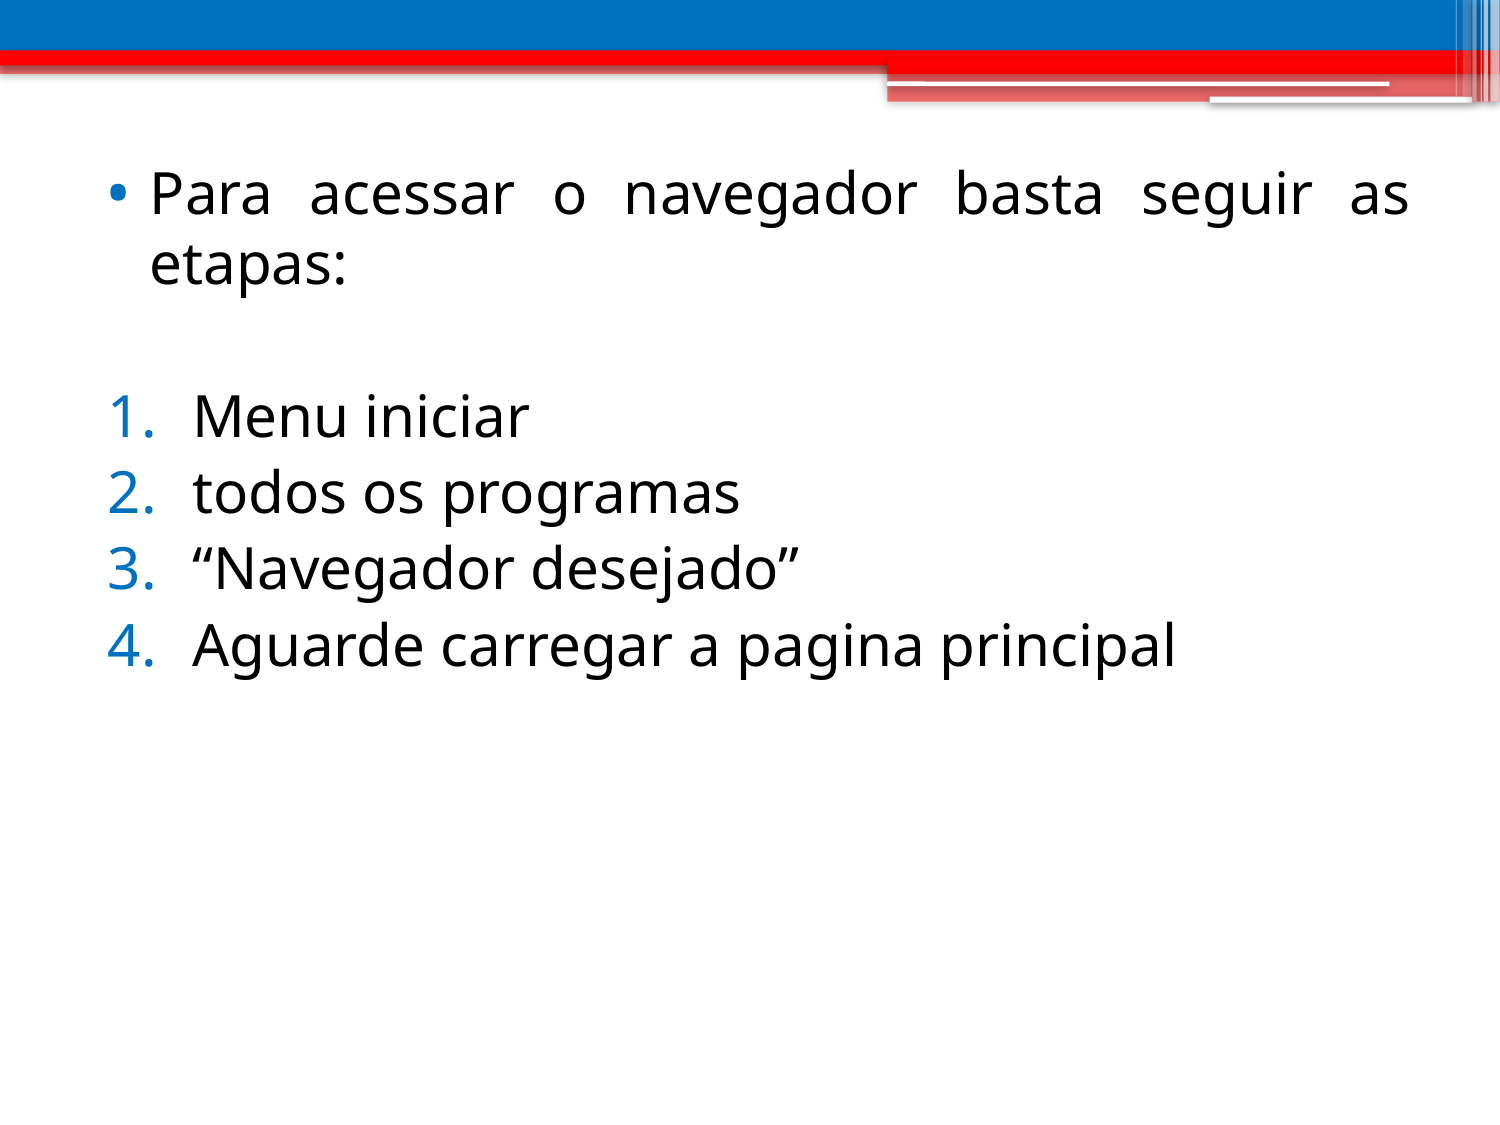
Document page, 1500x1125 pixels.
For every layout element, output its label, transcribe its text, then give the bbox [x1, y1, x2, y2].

list Para acessar o navegador basta seguir as etapas: Menu iniciar todos os programas “Navegador desejado” Aguarde carregar a pagina principal [75, 149, 1425, 1079]
